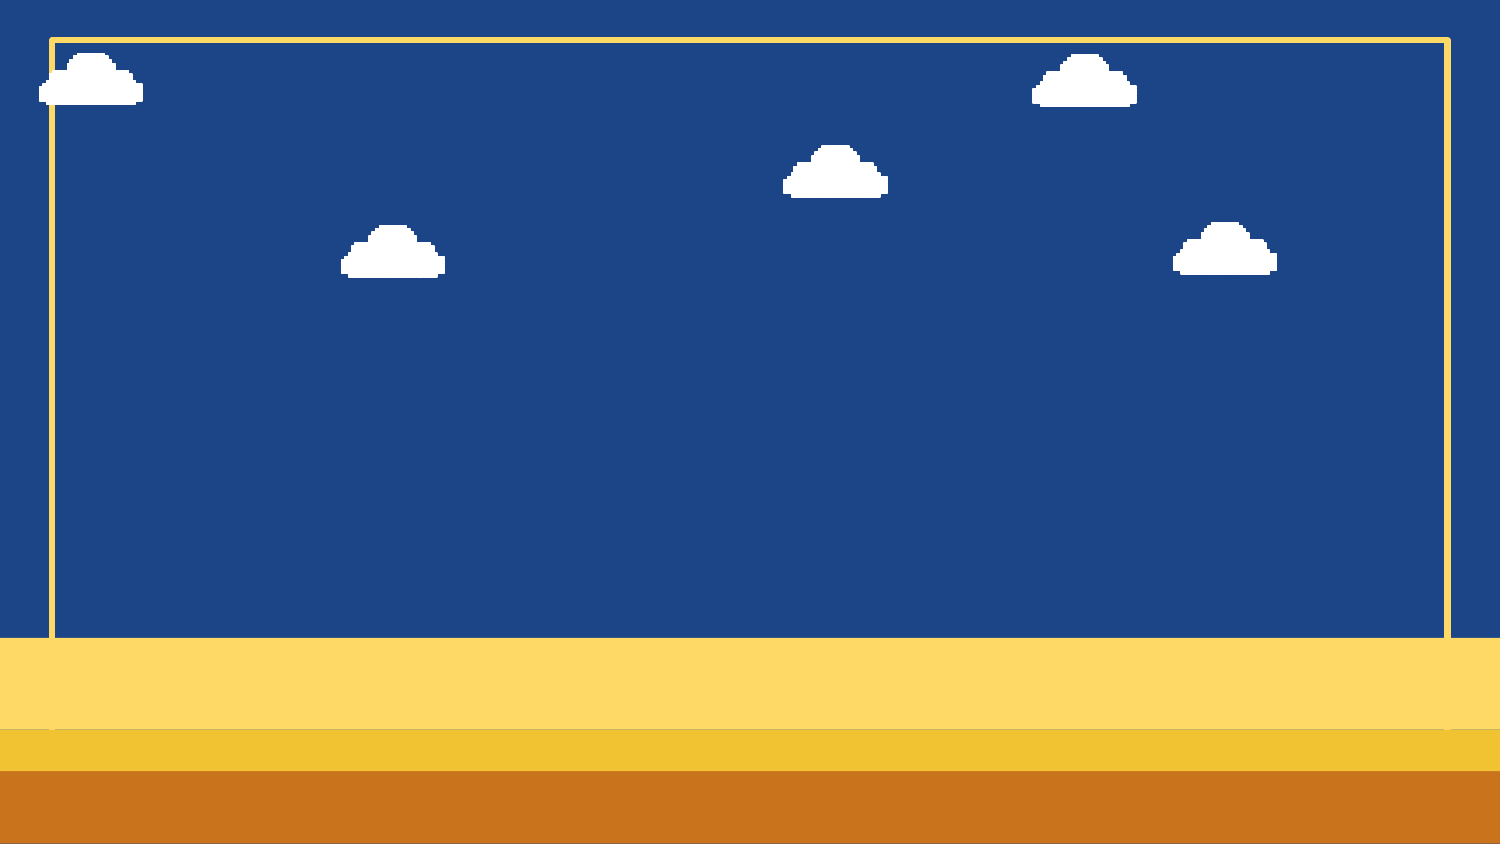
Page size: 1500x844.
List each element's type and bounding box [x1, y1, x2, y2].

text_box [1173, 222, 1277, 275]
text_box [783, 145, 888, 198]
text_box [341, 225, 445, 278]
text_box [0, 637, 1500, 844]
text_box [1033, 54, 1137, 107]
text_box [39, 53, 143, 105]
